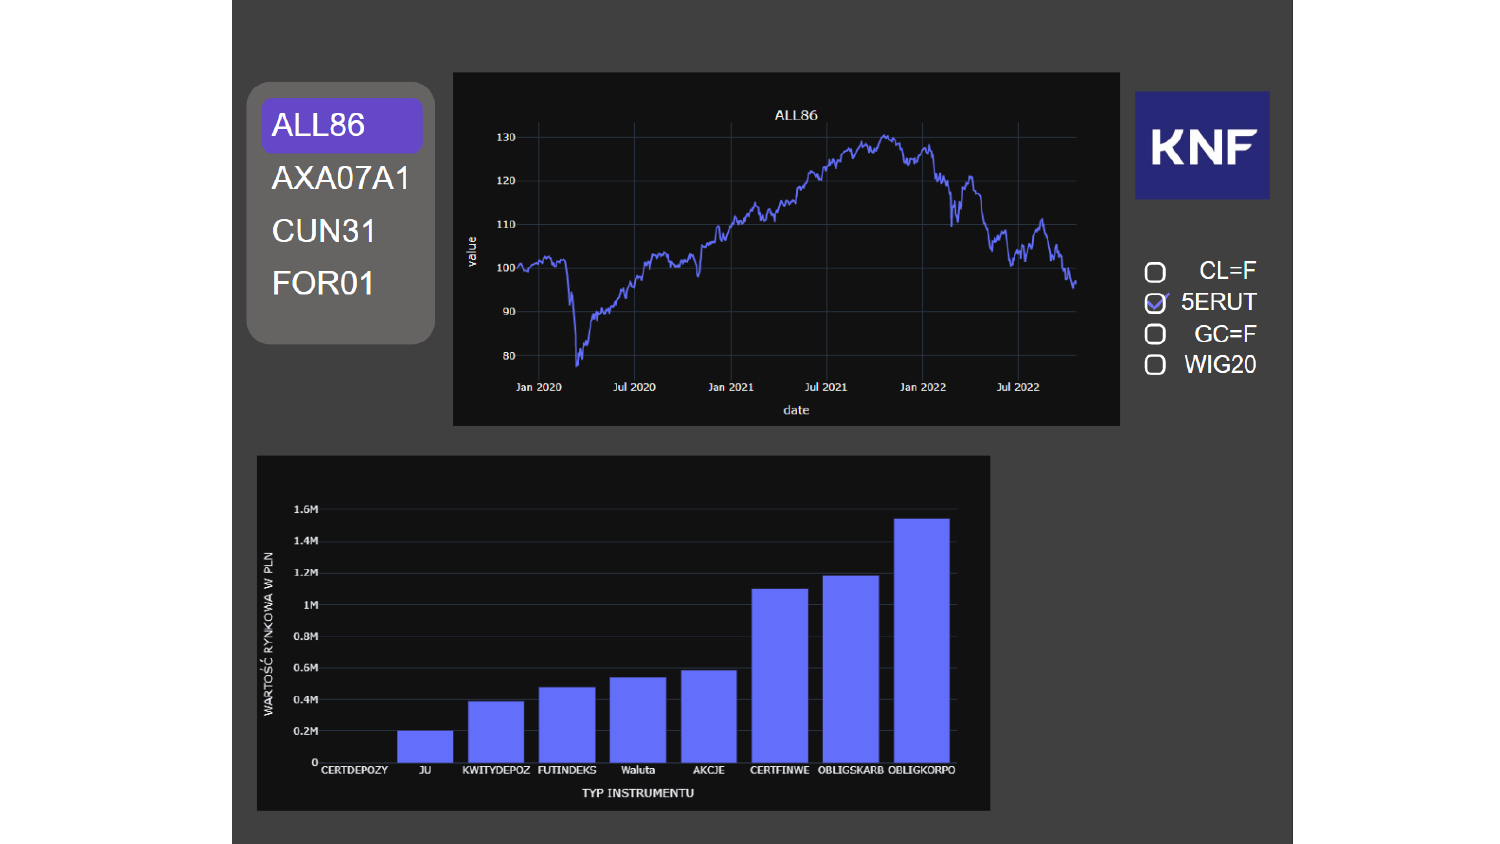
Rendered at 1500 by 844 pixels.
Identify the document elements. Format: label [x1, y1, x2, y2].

picture [231, 0, 1294, 844]
